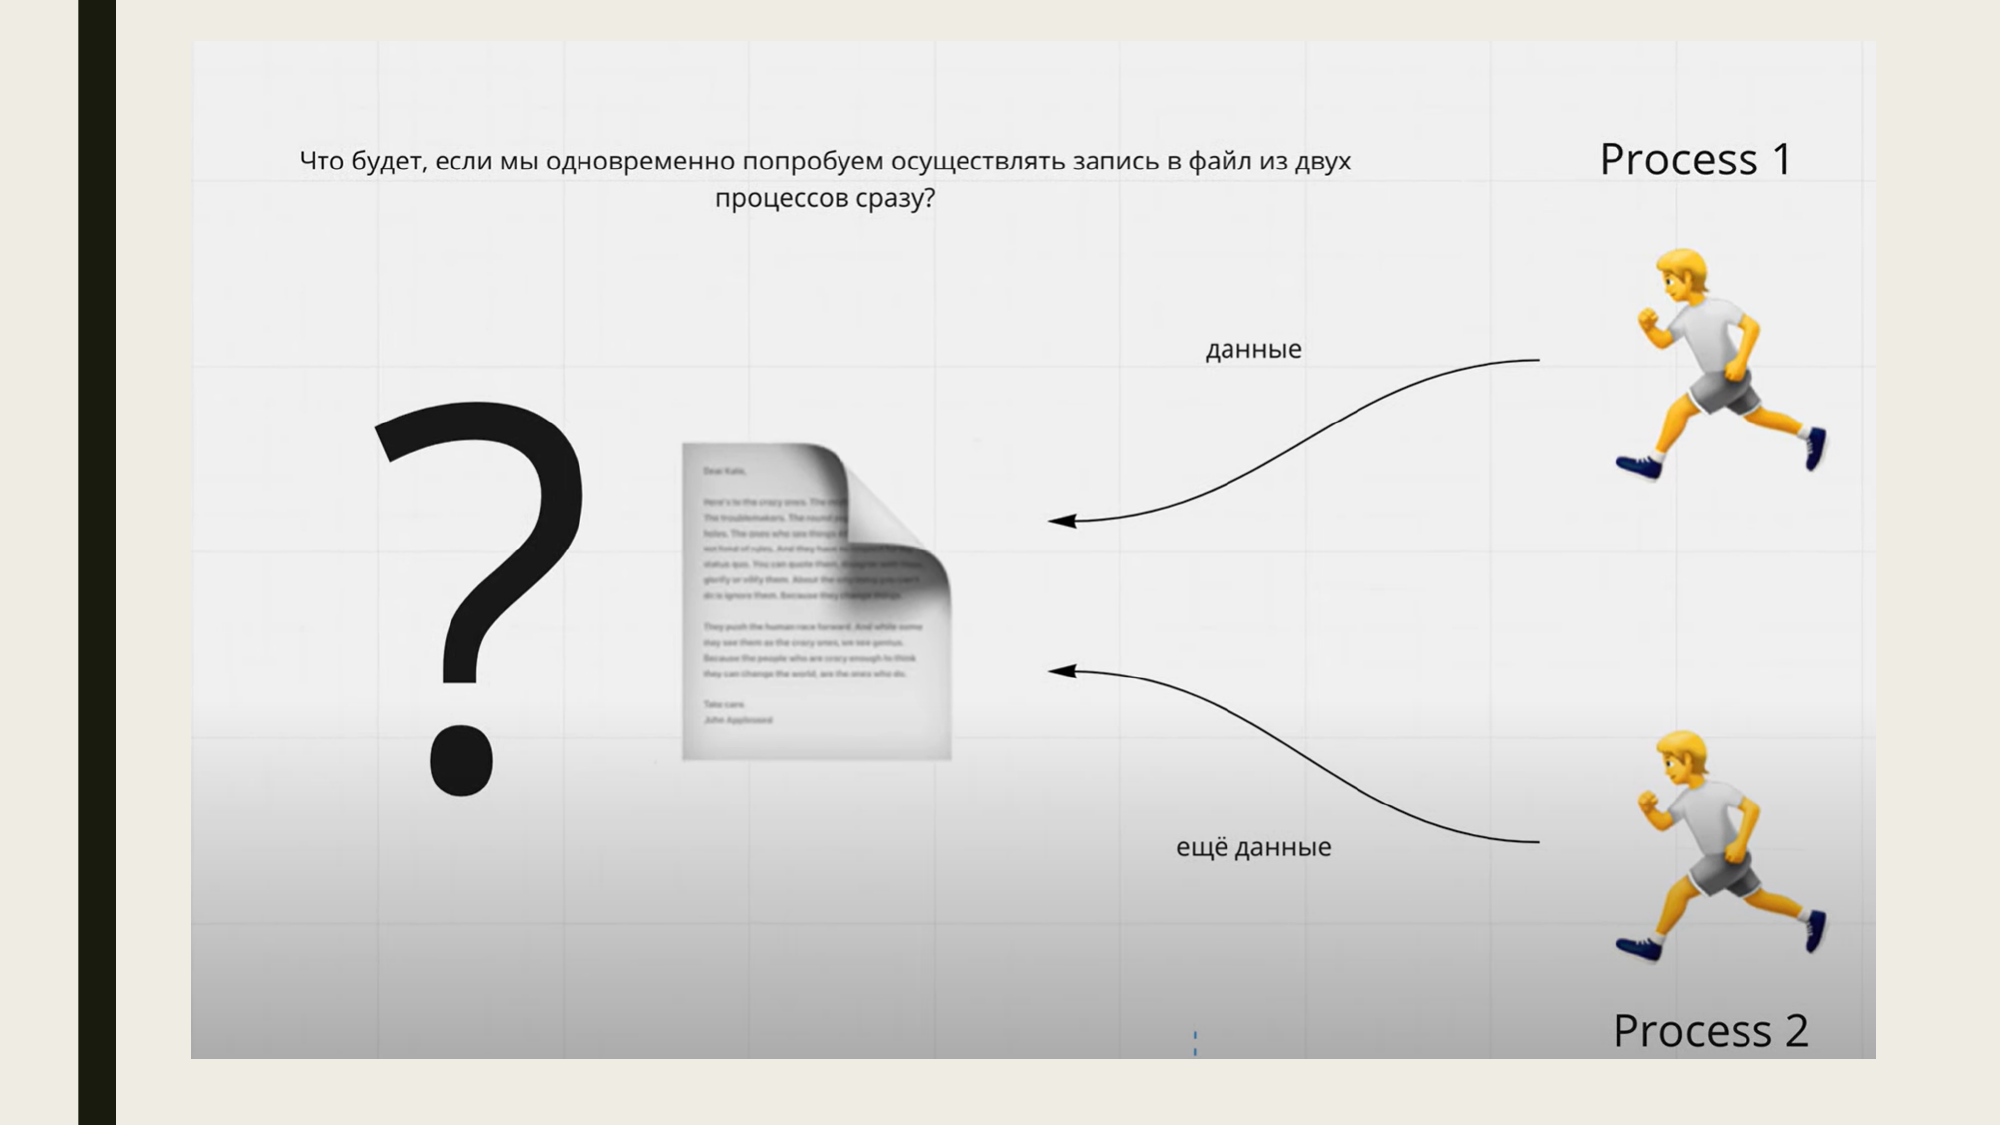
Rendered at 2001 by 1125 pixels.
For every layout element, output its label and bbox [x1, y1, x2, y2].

picture [191, 41, 1876, 1059]
